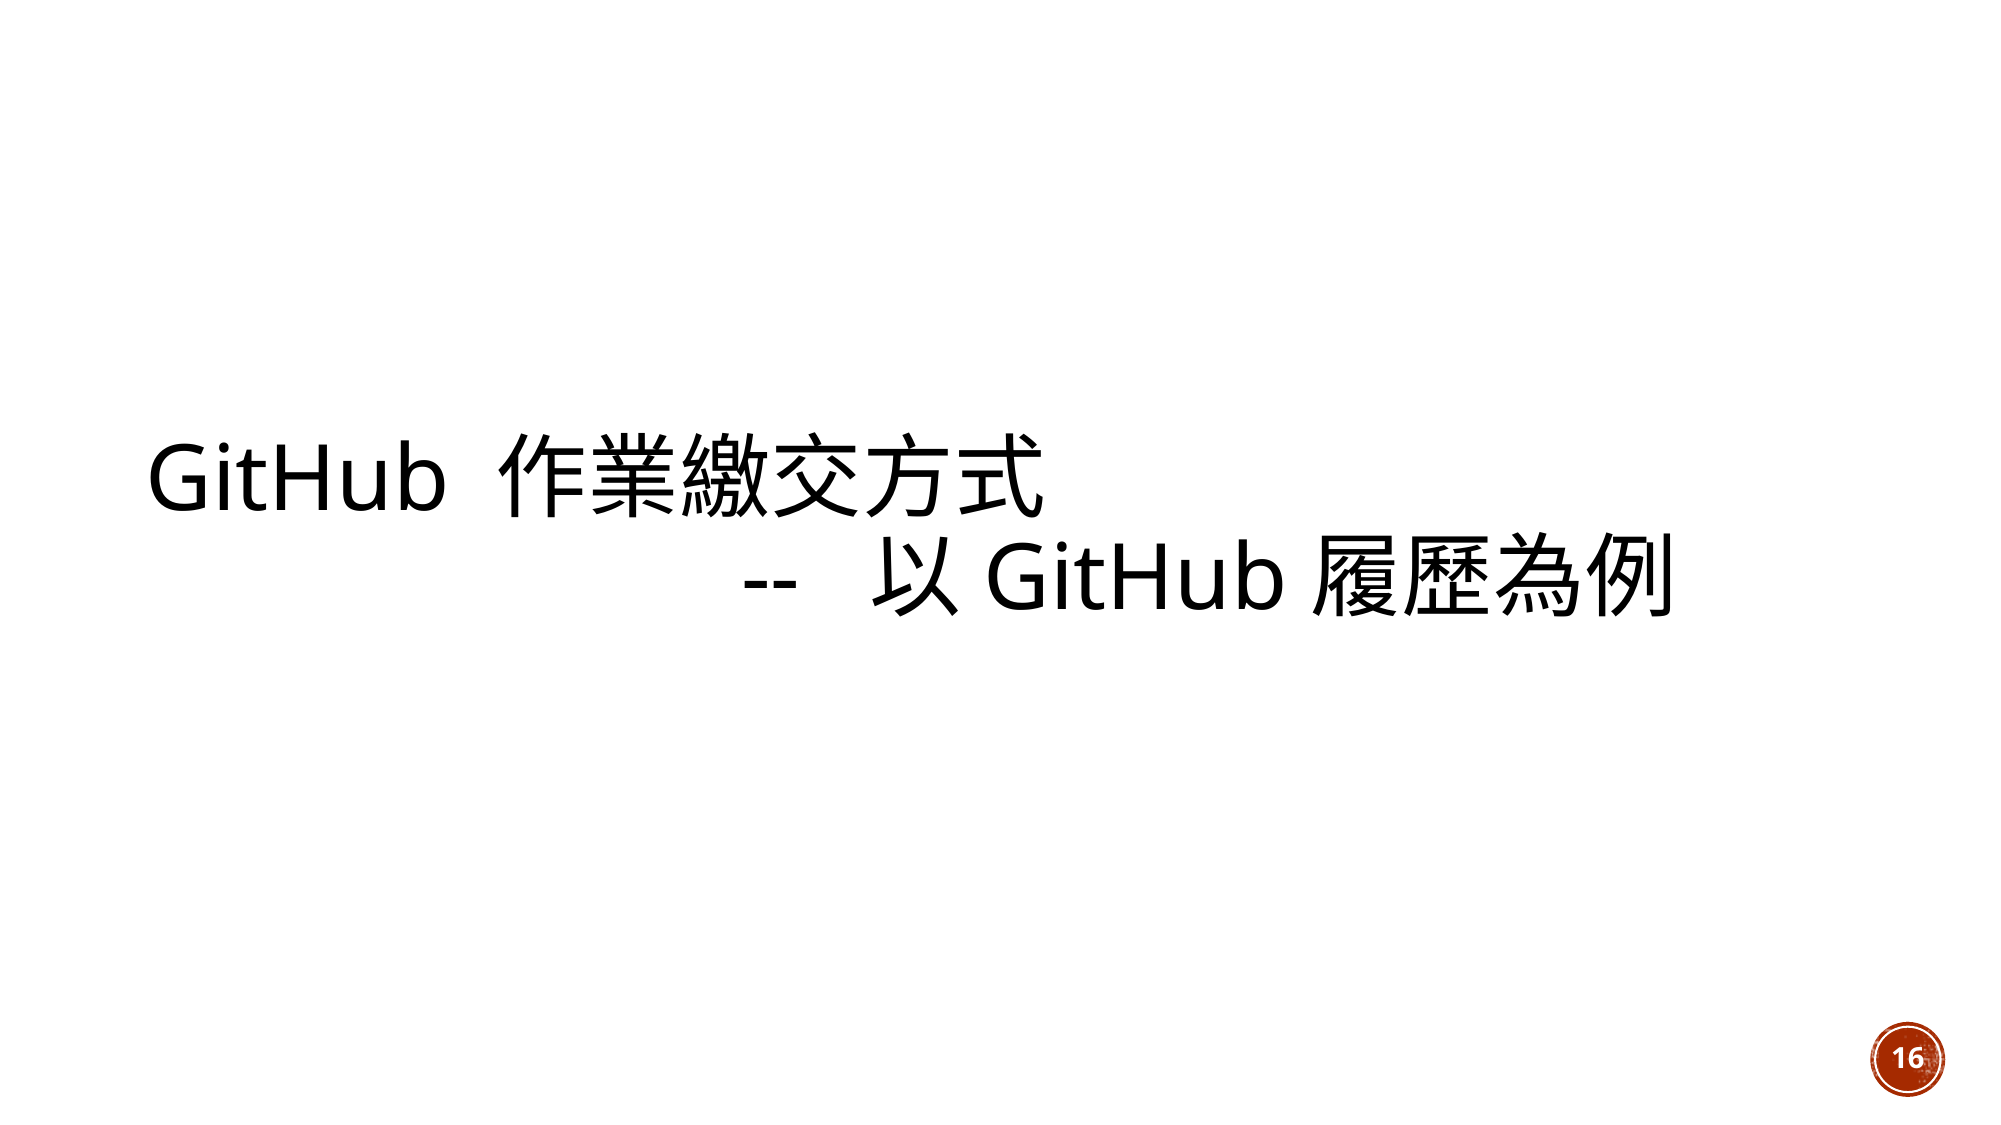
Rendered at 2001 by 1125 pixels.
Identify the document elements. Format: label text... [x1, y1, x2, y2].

slide_number 16 [1855, 1028, 1961, 1089]
title GitHub 作業繳交方式 -- 以GitHub履歷為例 [130, 398, 1781, 663]
